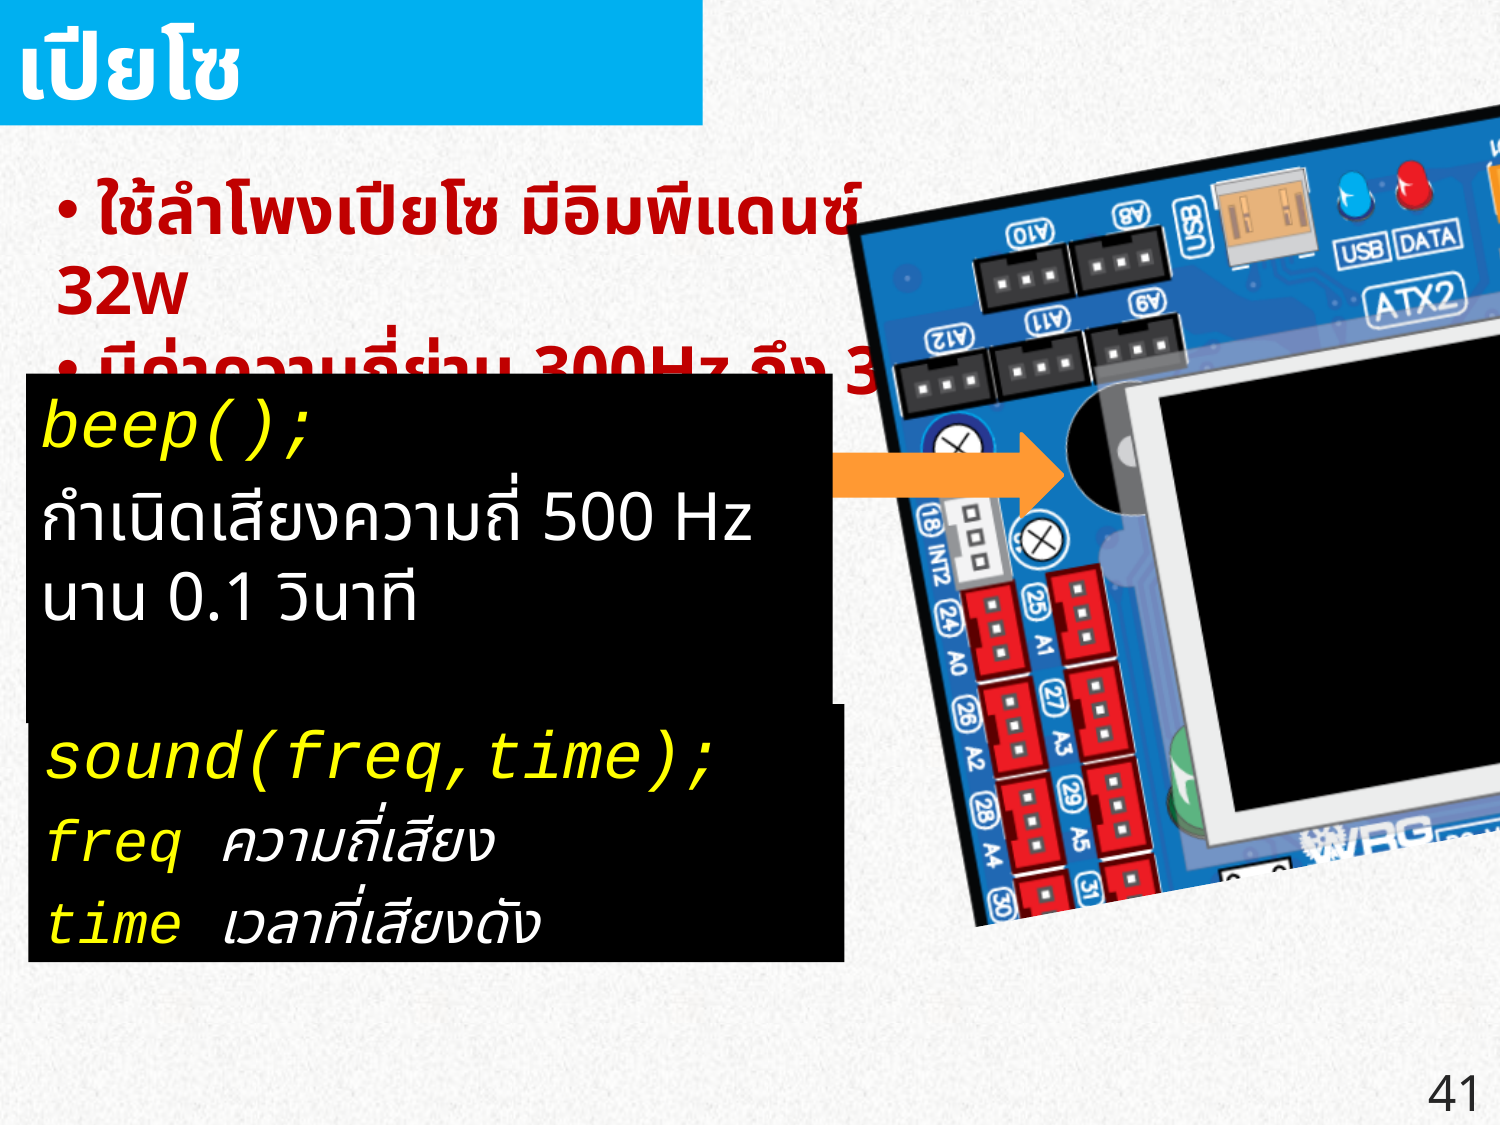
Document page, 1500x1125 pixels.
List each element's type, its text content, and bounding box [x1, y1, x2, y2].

slide_number 41 [1374, 1065, 1500, 1125]
text_box ATX2 กับ ลำโพงเปียโซ [0, 0, 703, 126]
text_box ใช้ลำโพงเปียโซ มีอิมพีแดนซ์ 32W มีค่าความถี่ย่าน 300Hz ถึง 3000 Hz [41, 160, 897, 452]
text_box sound(freq,time); freq ความถี่เสียง time เวลาที่เสียงดัง [28, 704, 845, 963]
text_box [833, 452, 897, 498]
picture [844, 103, 1500, 928]
text_box beep(); กำเนิดเสียงความถี่ 500 Hz นาน 0.1 วินาที [26, 373, 833, 724]
